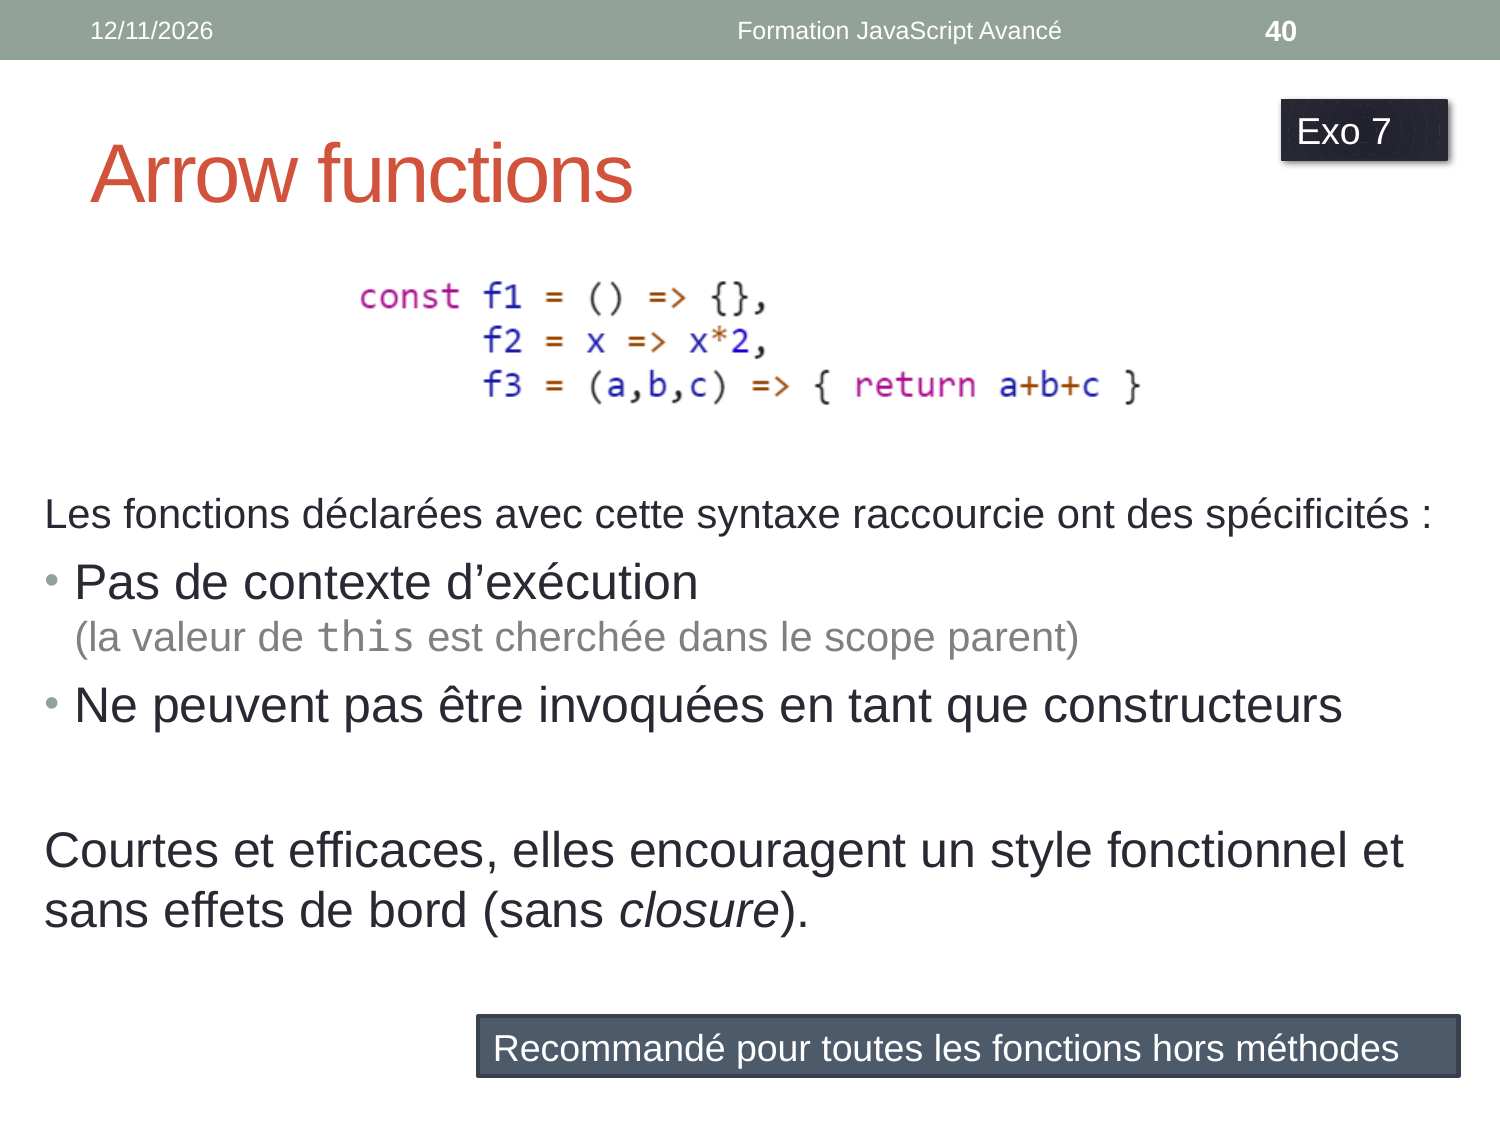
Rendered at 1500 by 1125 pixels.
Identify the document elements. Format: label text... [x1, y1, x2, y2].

title Arrow functions [75, 87, 1425, 250]
text_box Exo 7 [1281, 99, 1448, 161]
footer Formation JavaScript Avancé [562, 3, 1238, 57]
text_box Recommandé pour toutes les fonctions hors méthodes [476, 1014, 1461, 1078]
picture [359, 269, 1158, 416]
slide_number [75, 3, 550, 57]
list Les fonctions déclarées avec cette syntaxe raccourcie ont des spécificités : Pas de contexte d’exécution (la valeur de this est cherchée dans le scope parent) Ne peuvent pas être invoquées en tant que constructeurs Courtes et efficaces, elles encouragent un style fonctionnel et sans effets de bord (sans closure). [29, 479, 1470, 1106]
slide_number 40 [1250, 3, 1425, 57]
